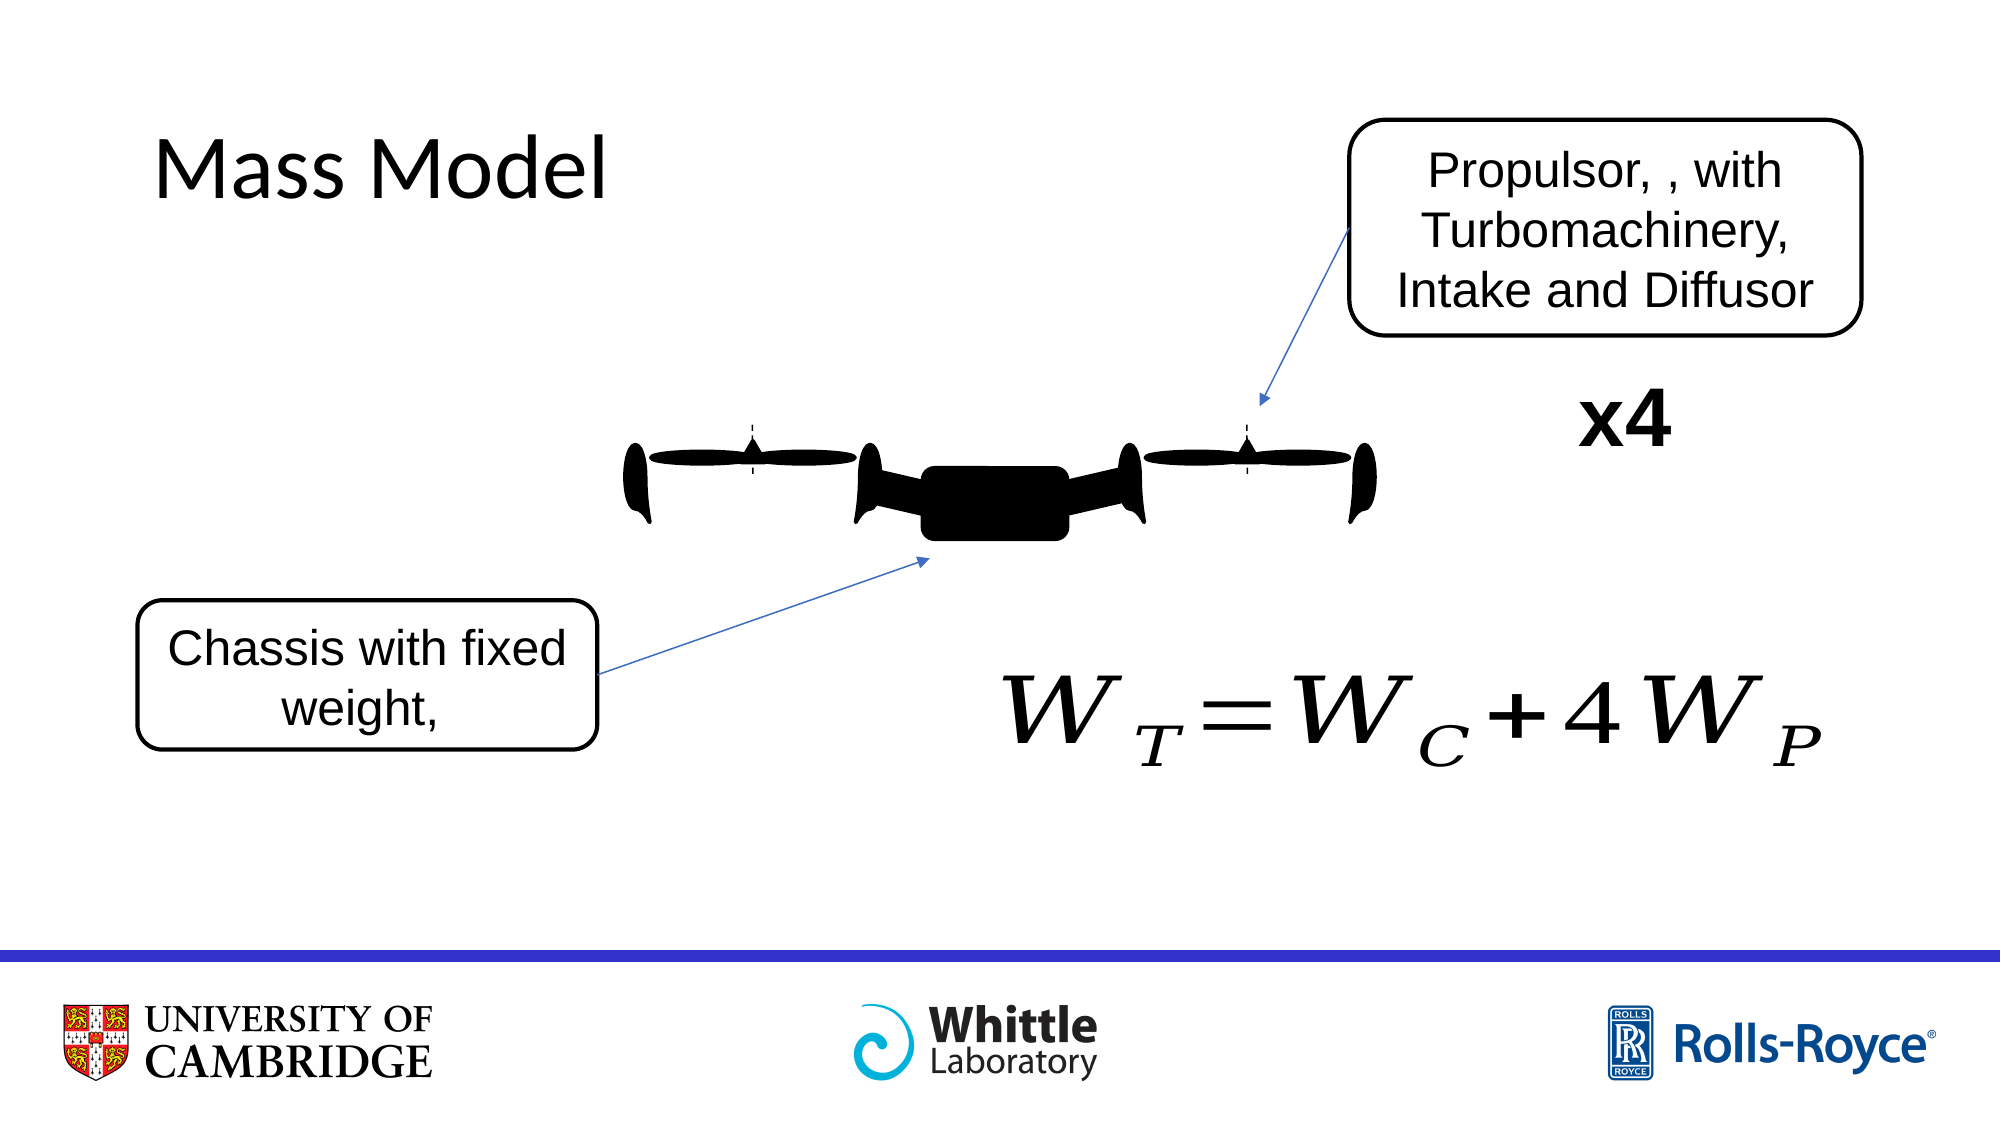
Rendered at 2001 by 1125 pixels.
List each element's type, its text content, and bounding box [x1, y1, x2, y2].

text_box x4 [1563, 355, 1700, 470]
title Mass Model [137, 59, 1863, 278]
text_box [1259, 228, 1350, 407]
picture [62, 1003, 433, 1082]
picture [853, 1003, 1097, 1082]
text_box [624, 424, 1375, 540]
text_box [597, 558, 931, 676]
picture [1605, 1003, 1938, 1082]
